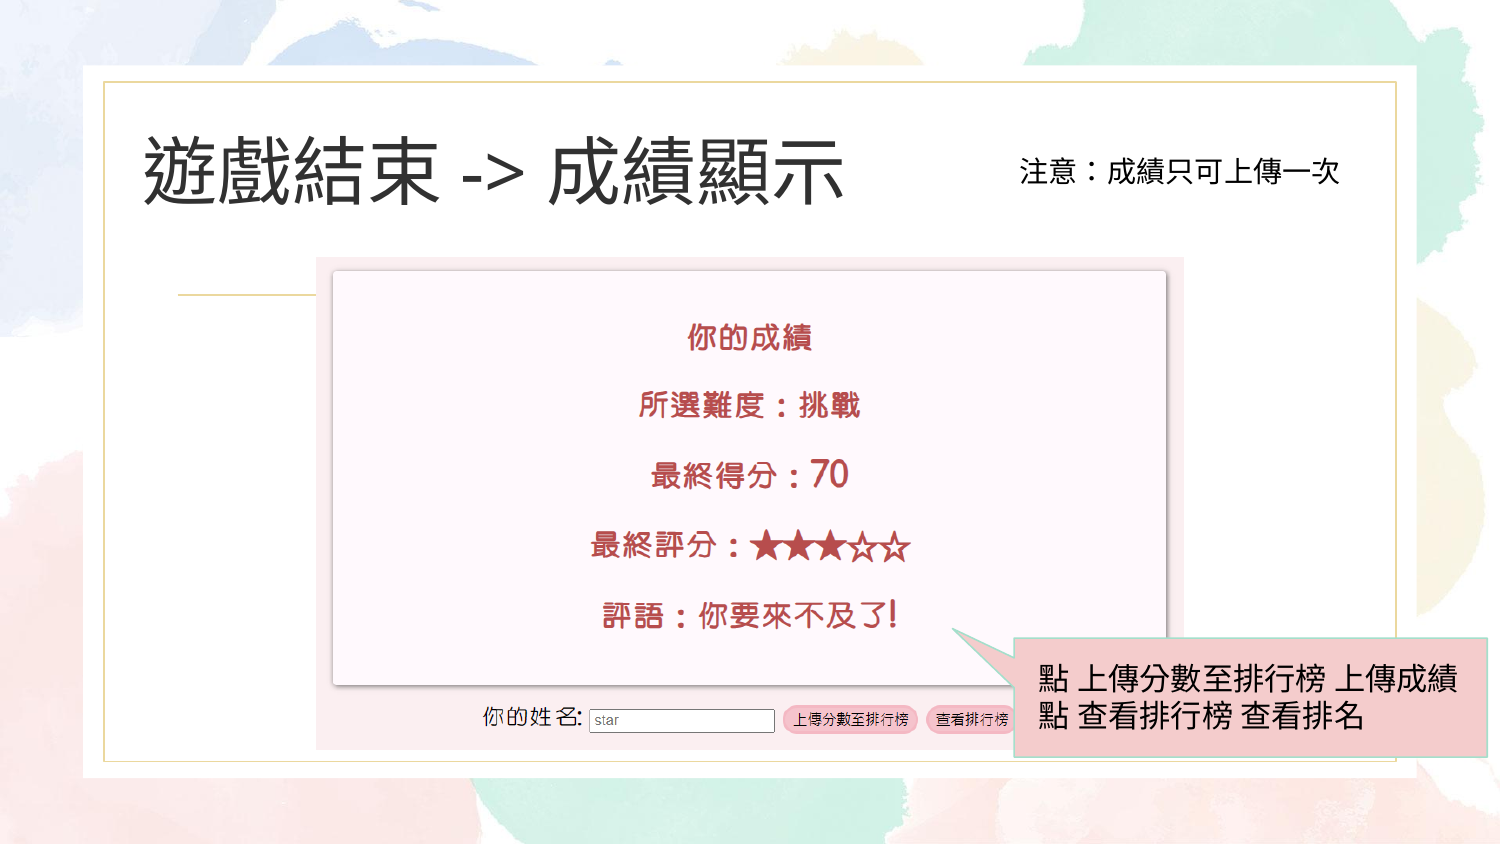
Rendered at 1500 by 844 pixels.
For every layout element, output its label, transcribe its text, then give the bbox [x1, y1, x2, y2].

text_box [1183, 749, 1488, 758]
title 遊戲結束->成績顯示 [127, 109, 1378, 204]
picture [316, 257, 1184, 751]
text_box 點 上傳分數至排行榜 上傳成績 點 查看排行榜 查看排名 [1188, 643, 1500, 749]
picture [0, 0, 1500, 844]
text_box [1188, 638, 1488, 643]
text_box 注意：成績只可上傳一次 [1004, 138, 1360, 203]
